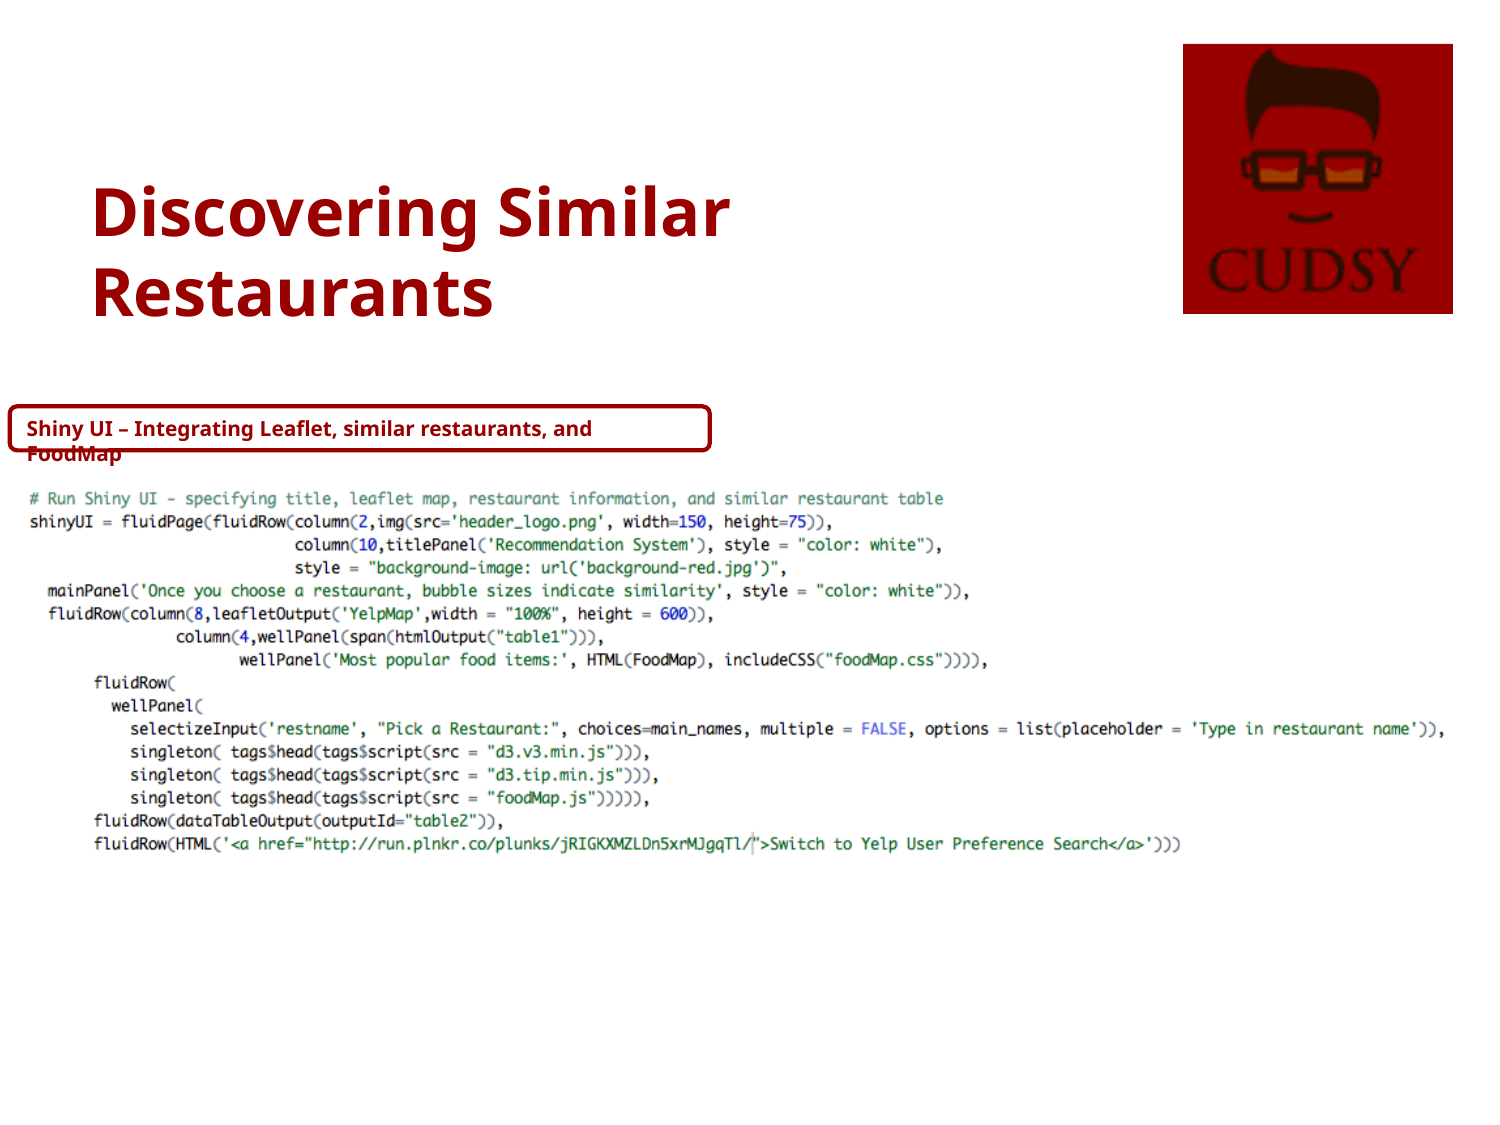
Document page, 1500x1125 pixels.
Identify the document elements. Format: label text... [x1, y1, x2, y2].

text_box Shiny UI – Integrating Leaflet, similar restaurants, and FoodMap [7, 404, 712, 453]
picture [1188, 35, 1477, 323]
picture [27, 486, 1476, 866]
title Discovering Similar Restaurants [75, 149, 1143, 338]
